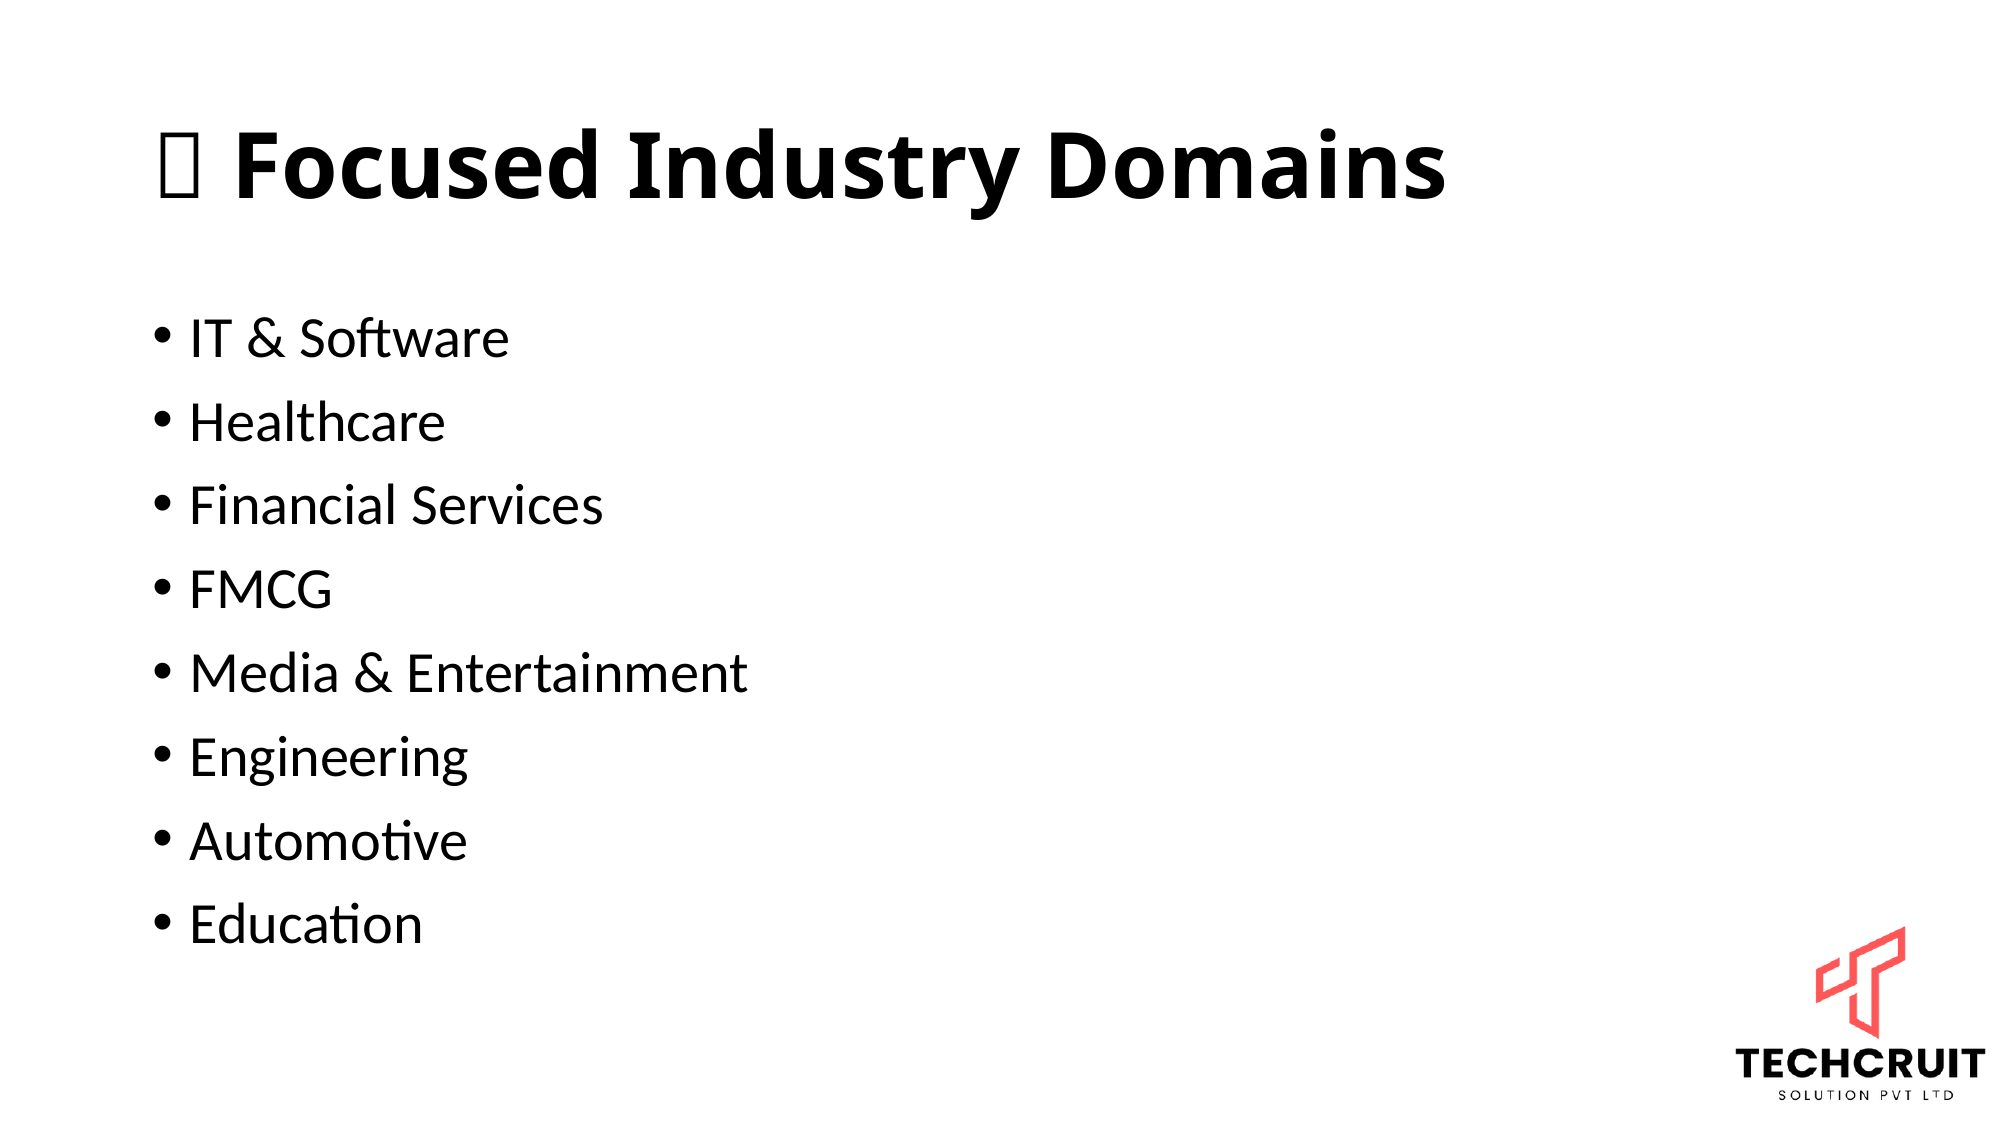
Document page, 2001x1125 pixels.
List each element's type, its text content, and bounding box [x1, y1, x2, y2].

title 🎯 Focused Industry Domains [137, 59, 1863, 278]
list IT & Software Healthcare Financial Services FMCG Media & Entertainment Engineering Automotive Education [137, 299, 1863, 1014]
text_box [1678, 847, 2000, 1125]
